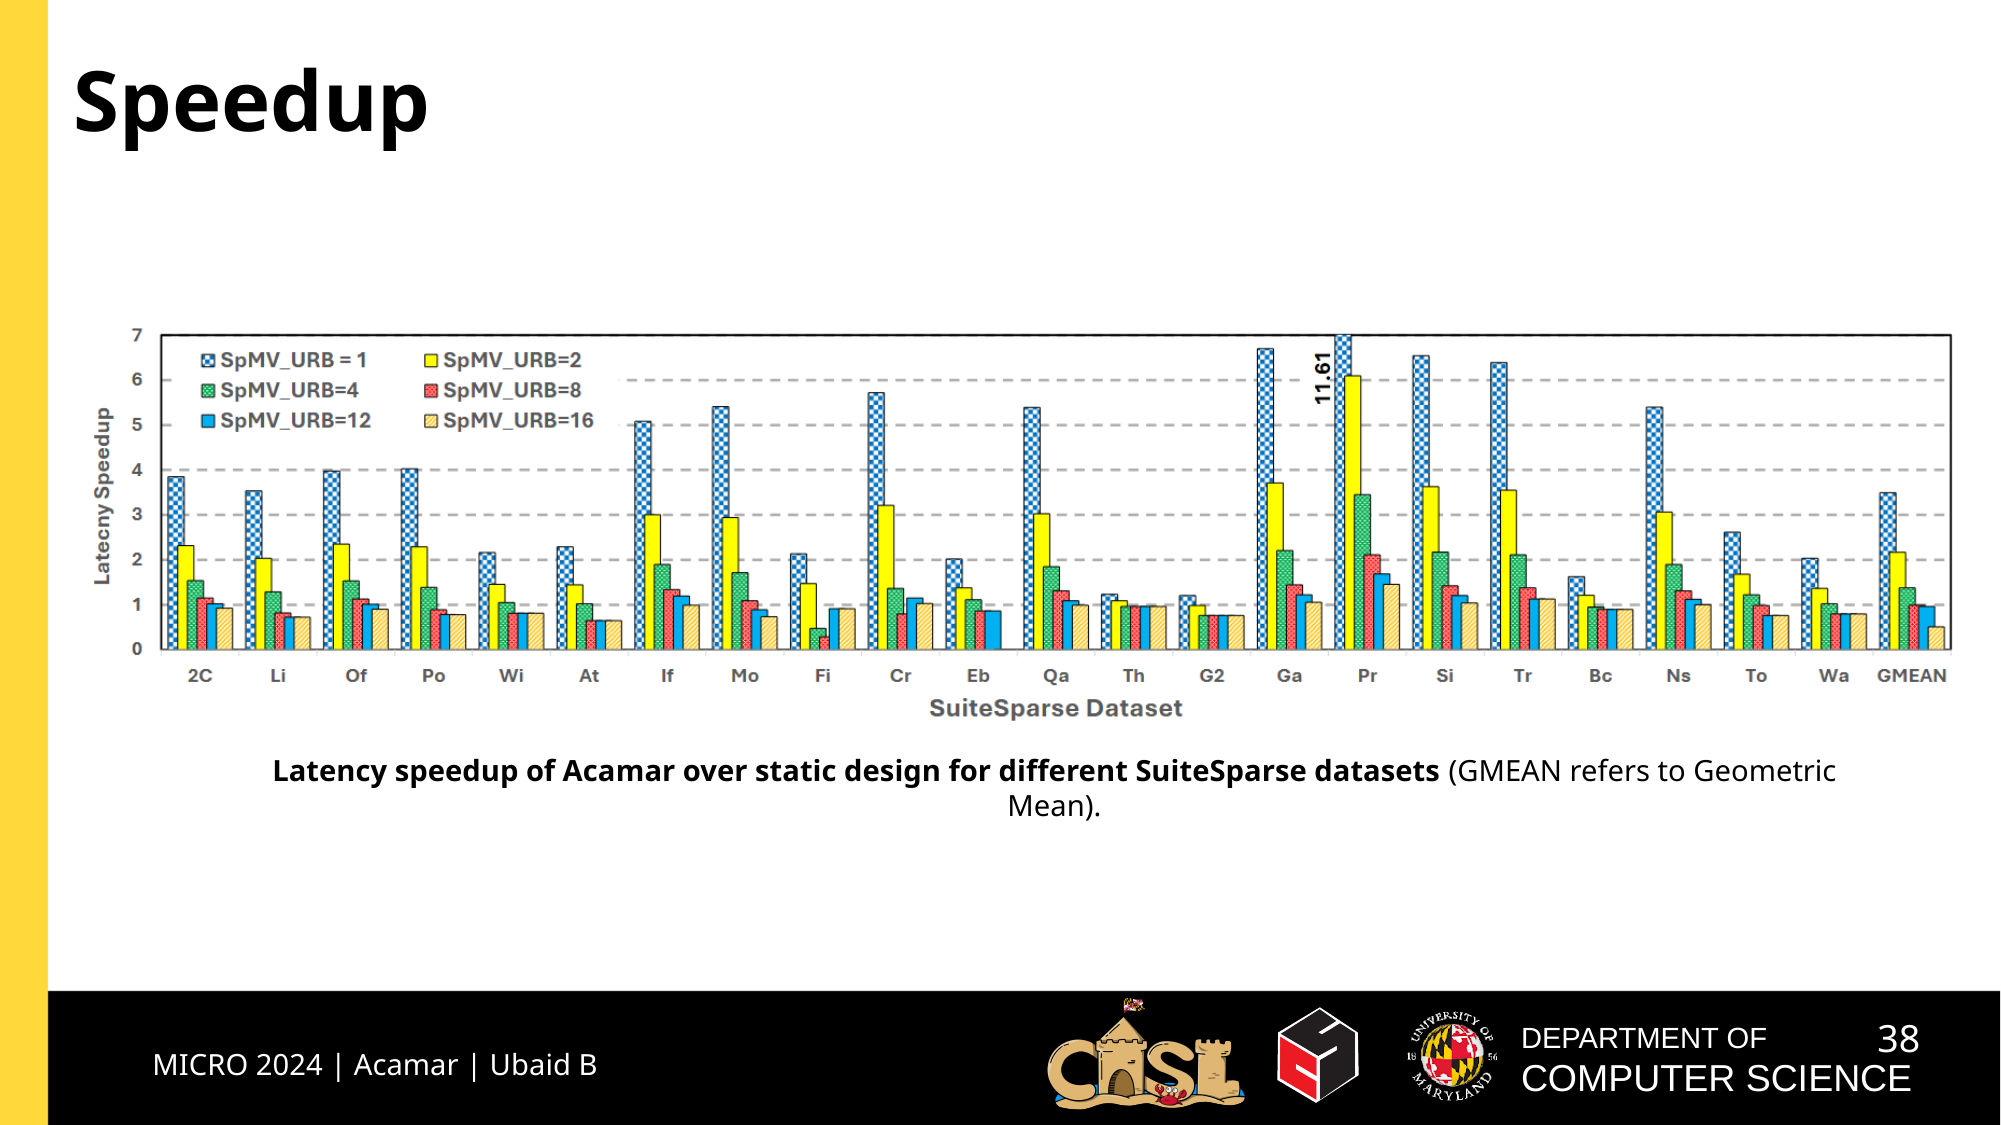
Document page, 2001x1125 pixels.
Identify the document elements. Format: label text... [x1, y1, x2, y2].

title Speedup [58, 20, 1490, 157]
text_box Latency speedup of Acamar over static design for different SuiteSparse datasets (GMEAN refers to Geometric Mean). [252, 745, 1857, 830]
footer MICRO 2024 | Acamar | Ubaid B [137, 1033, 1338, 1094]
picture [0, 0, 2001, 1125]
